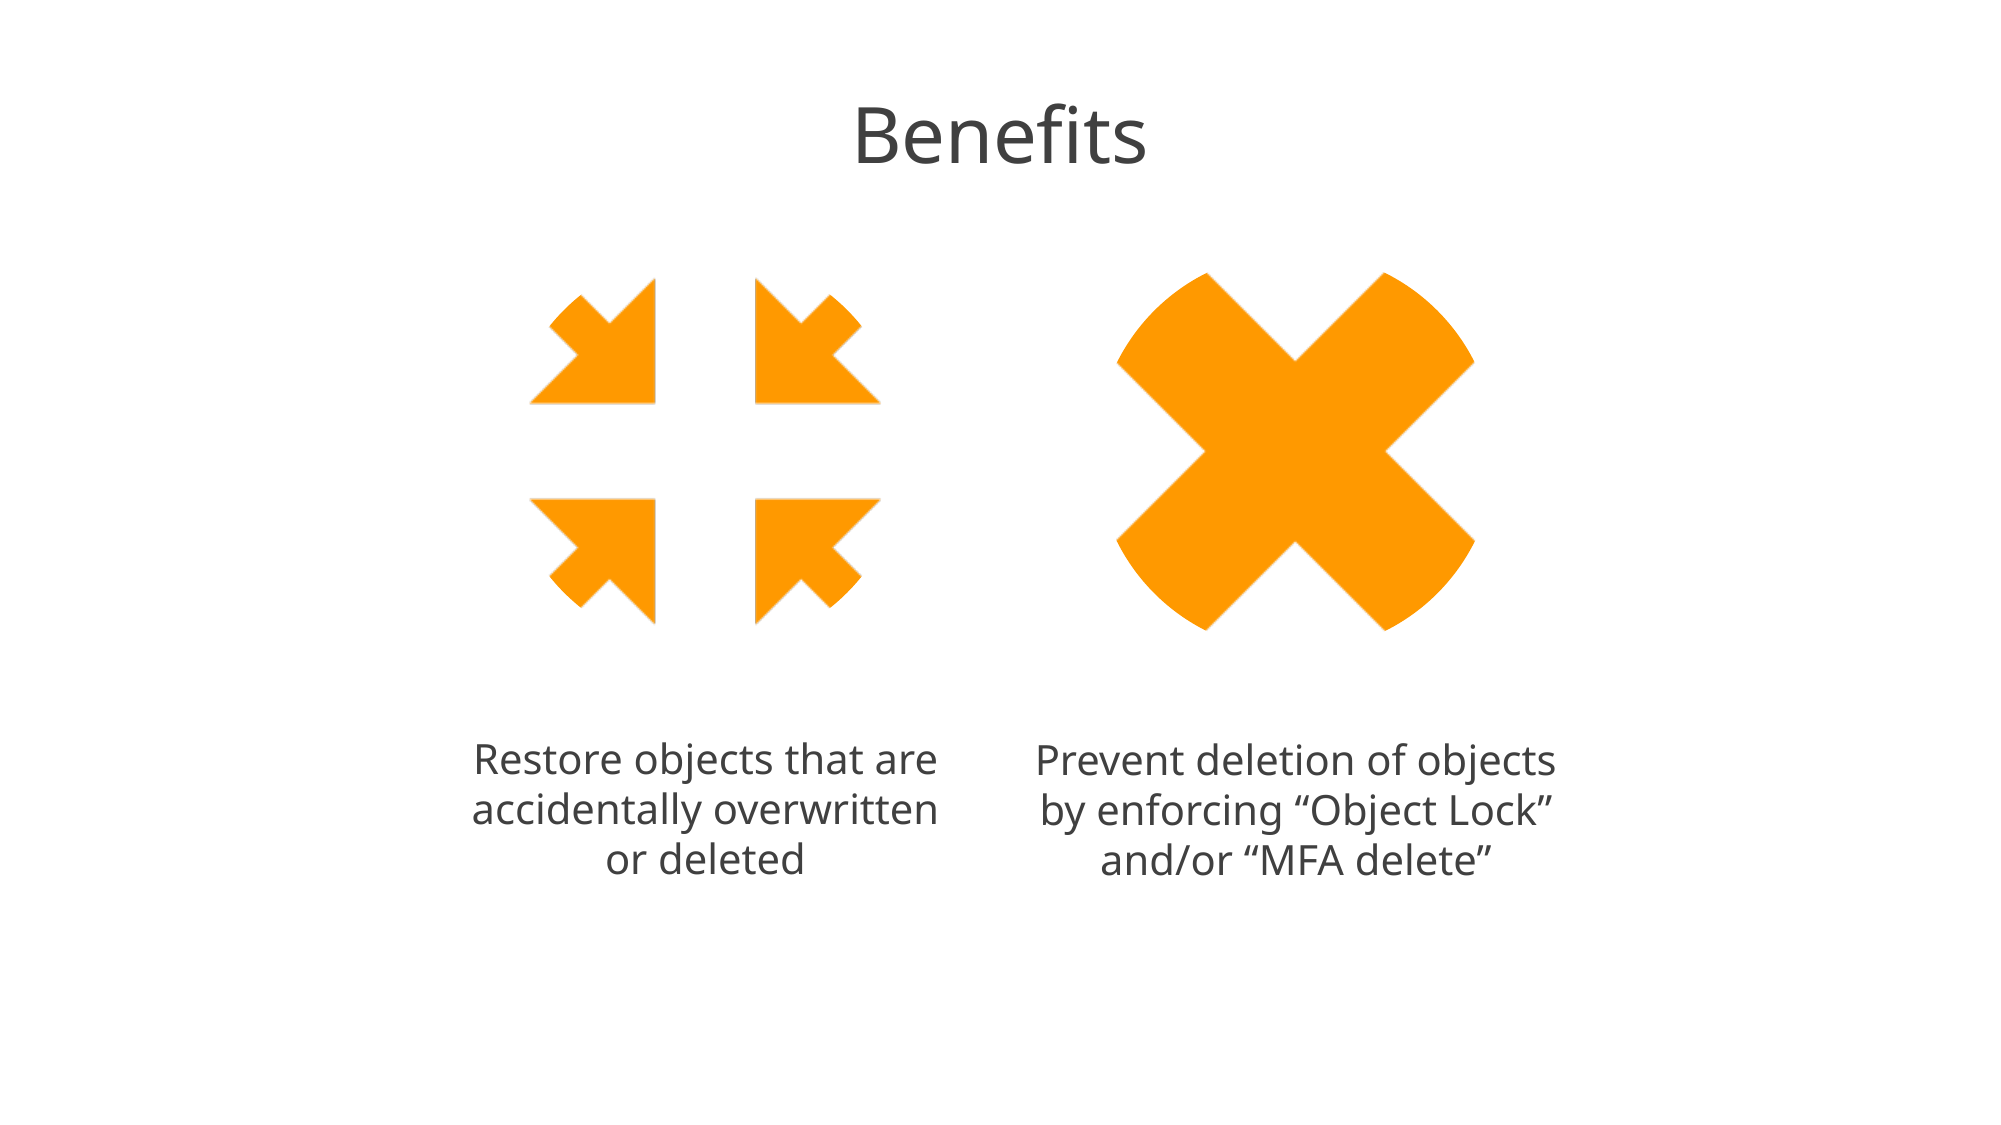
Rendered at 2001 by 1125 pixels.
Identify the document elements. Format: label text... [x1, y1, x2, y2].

list Prevent deletion of objects by enforcing “Object Lock” and/or “MFA delete” [1002, 734, 1590, 935]
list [1095, 251, 1496, 652]
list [505, 251, 906, 652]
list Restore objects that are accidentally overwritten or deleted [433, 732, 978, 933]
title Benefits [137, 93, 1863, 183]
